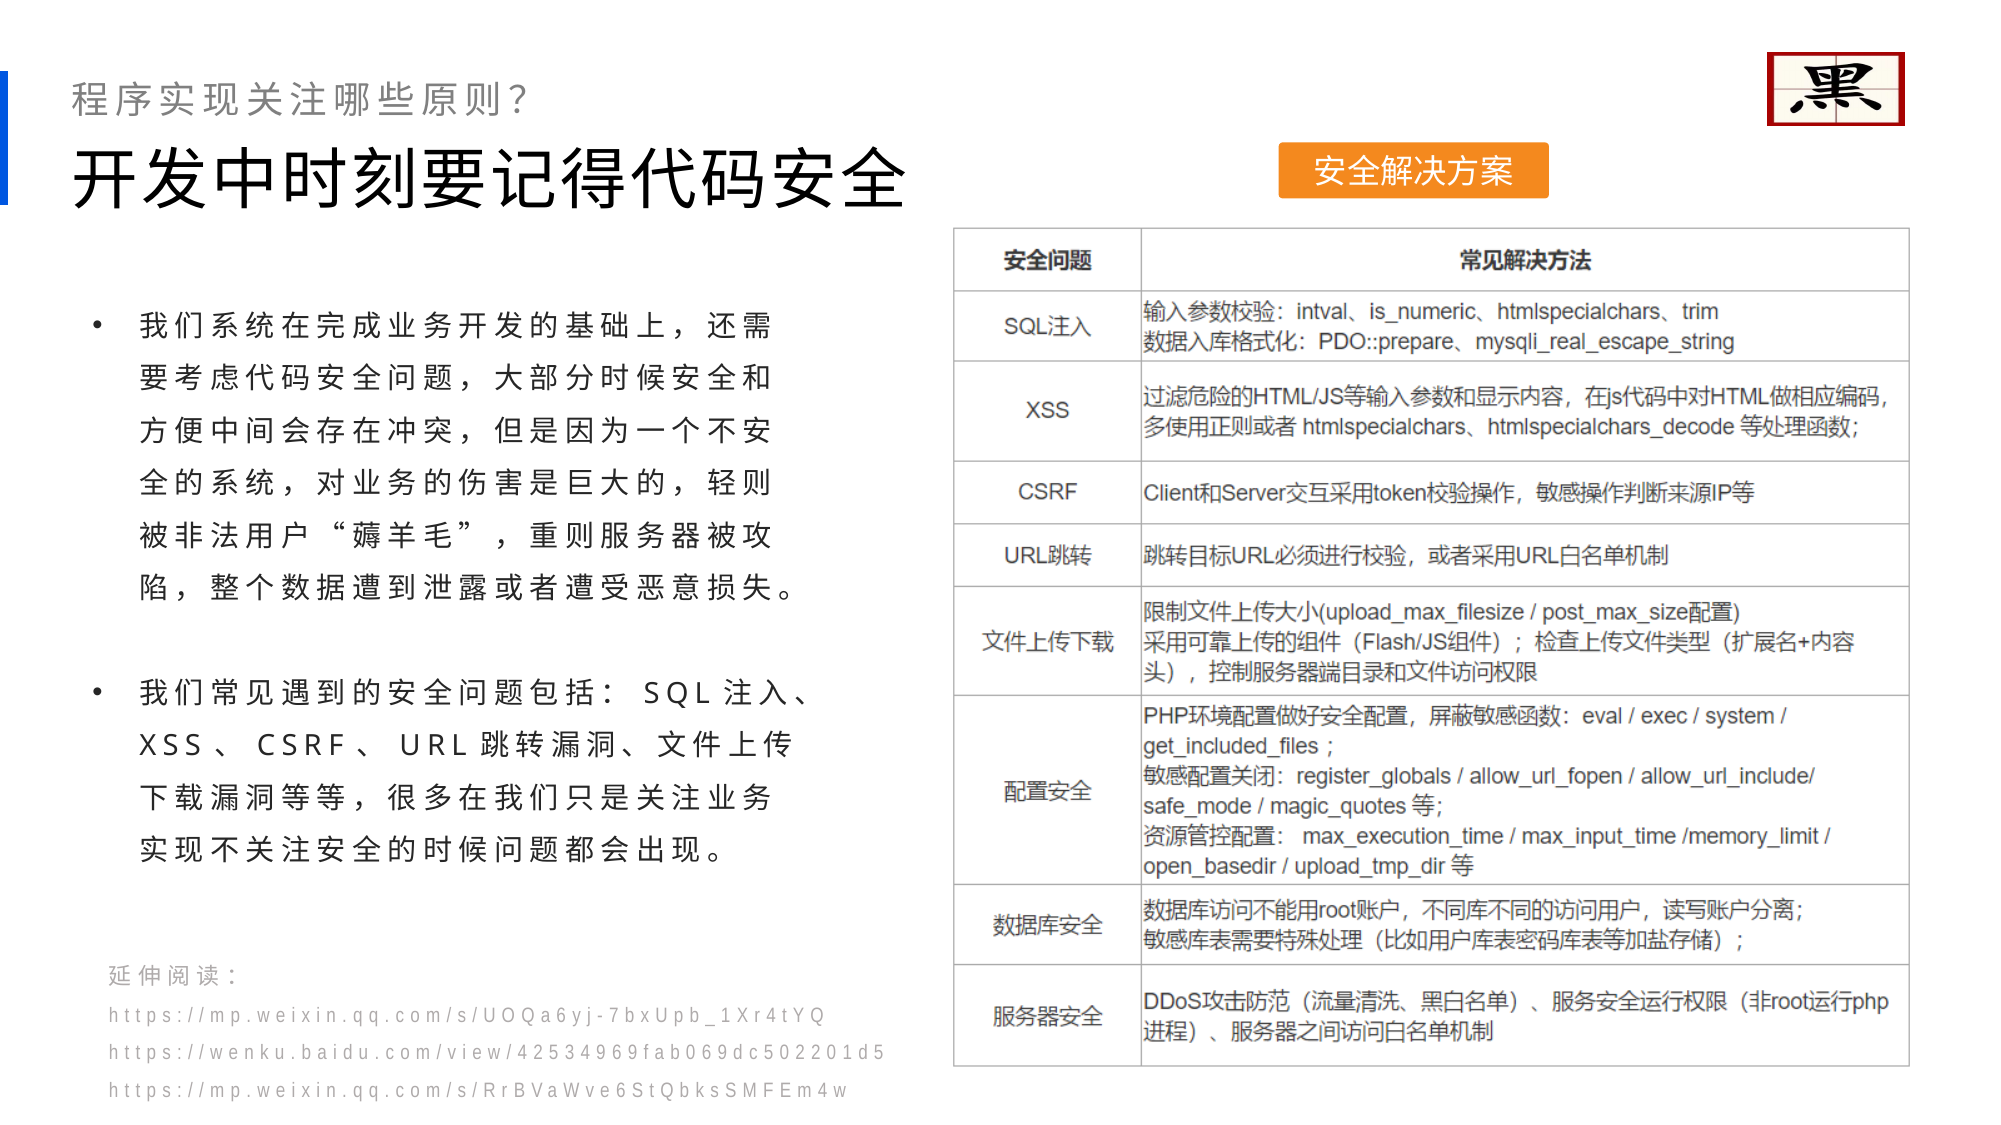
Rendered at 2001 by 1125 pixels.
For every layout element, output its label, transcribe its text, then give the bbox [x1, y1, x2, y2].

text_box 延伸阅读： https://mp.weixin.qq.com/s/UOQa6yj-7bxUpb_1Xr4tYQ https://wenku.baidu.com/view/42534969fab069dc502201d5 https://mp.weixin.qq.com/s/RrBVaWve6StQbksSMFEm4w [94, 940, 900, 1109]
picture [1767, 52, 1905, 120]
picture [947, 219, 1915, 1073]
text_box 安全解决方案 [1277, 141, 1550, 200]
text_box 我们系统在完成业务开发的基础上，还需要考虑代码安全问题，大部分时候安全和方便中间会存在冲突，但是因为一个不安全的系统，对业务的伤害是巨大的，轻则被非法用户“薅羊毛”，重则服务器被攻陷，整个数据遭到泄露或者遭受恶意损失。 我们常见遇到的安全问题包括：SQL注入、XSS、CSRF、URL跳转漏洞、文件上传下载漏洞等等，很多在我们只是关注业务实现不关注安全的时候问题都会出现。 [77, 282, 819, 874]
text_box 程序实现关注哪些原则？ [56, 48, 1629, 121]
text_box [0, 71, 8, 205]
text_box 开发中时刻要记得代码安全 [56, 120, 1907, 220]
